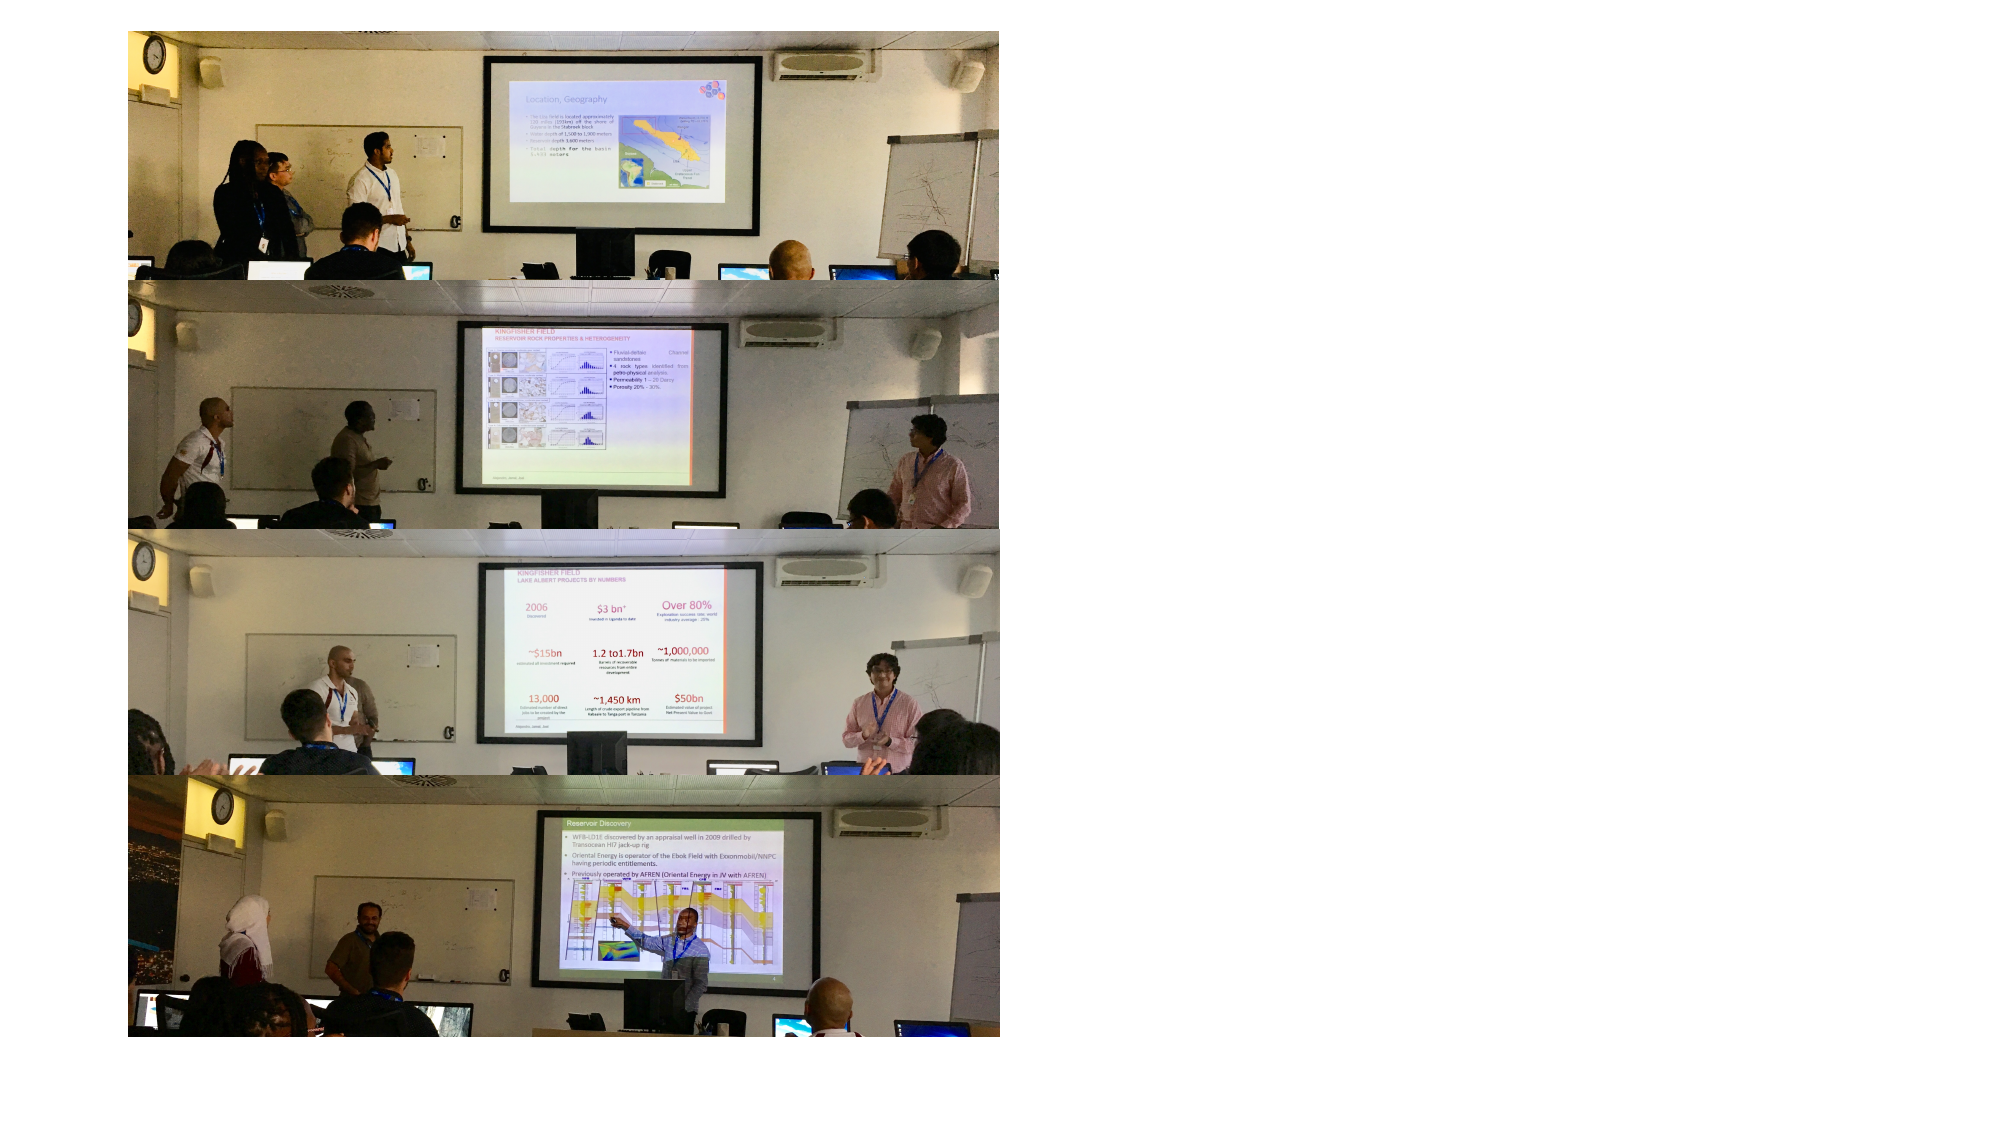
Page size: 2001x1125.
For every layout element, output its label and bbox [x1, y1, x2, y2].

text_box [127, 31, 1000, 1037]
